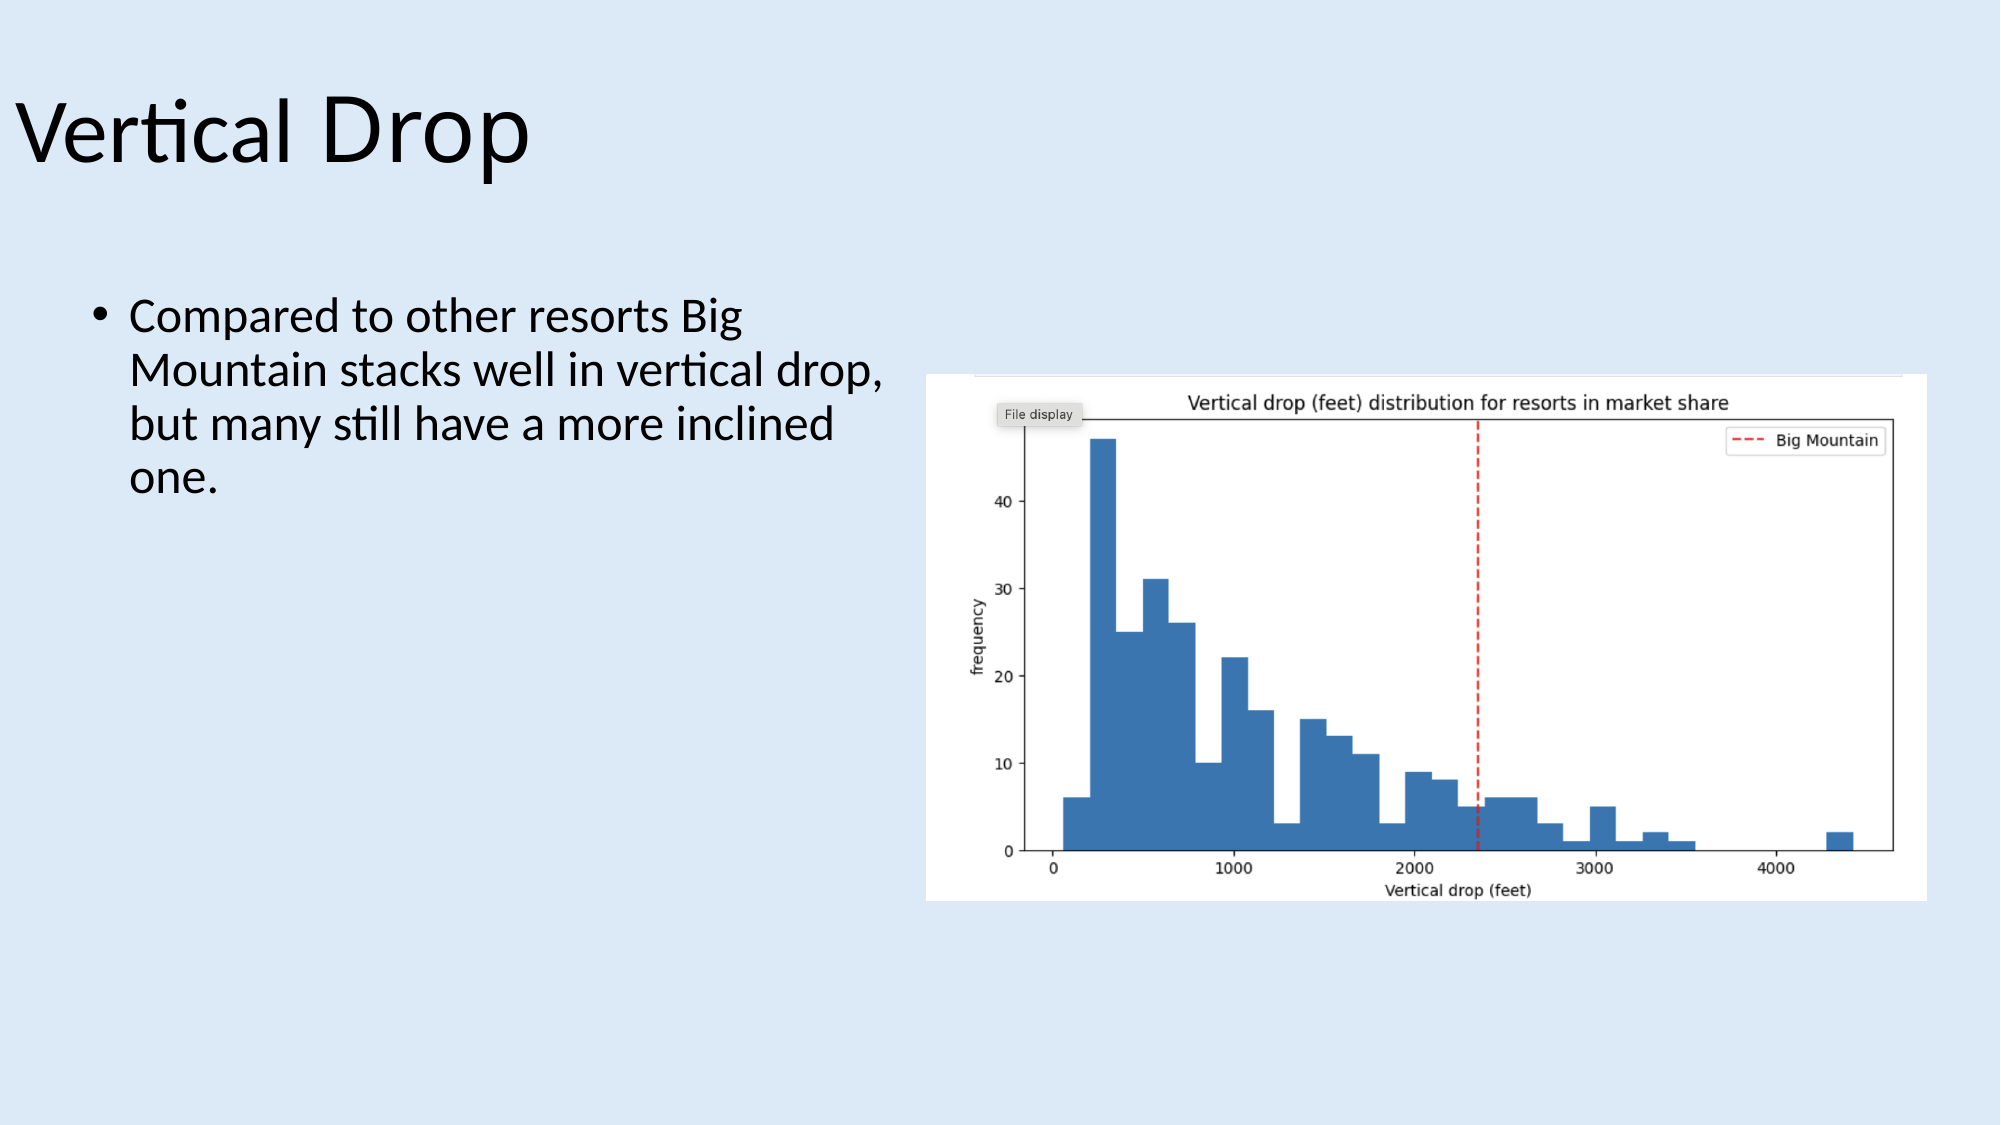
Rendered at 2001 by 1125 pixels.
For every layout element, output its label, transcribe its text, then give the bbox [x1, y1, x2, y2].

title Vertical Drop [0, 23, 1726, 242]
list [926, 373, 1928, 901]
list Compared to other resorts Big Mountain stacks well in vertical drop, but many still have a more inclined one. [76, 281, 927, 996]
